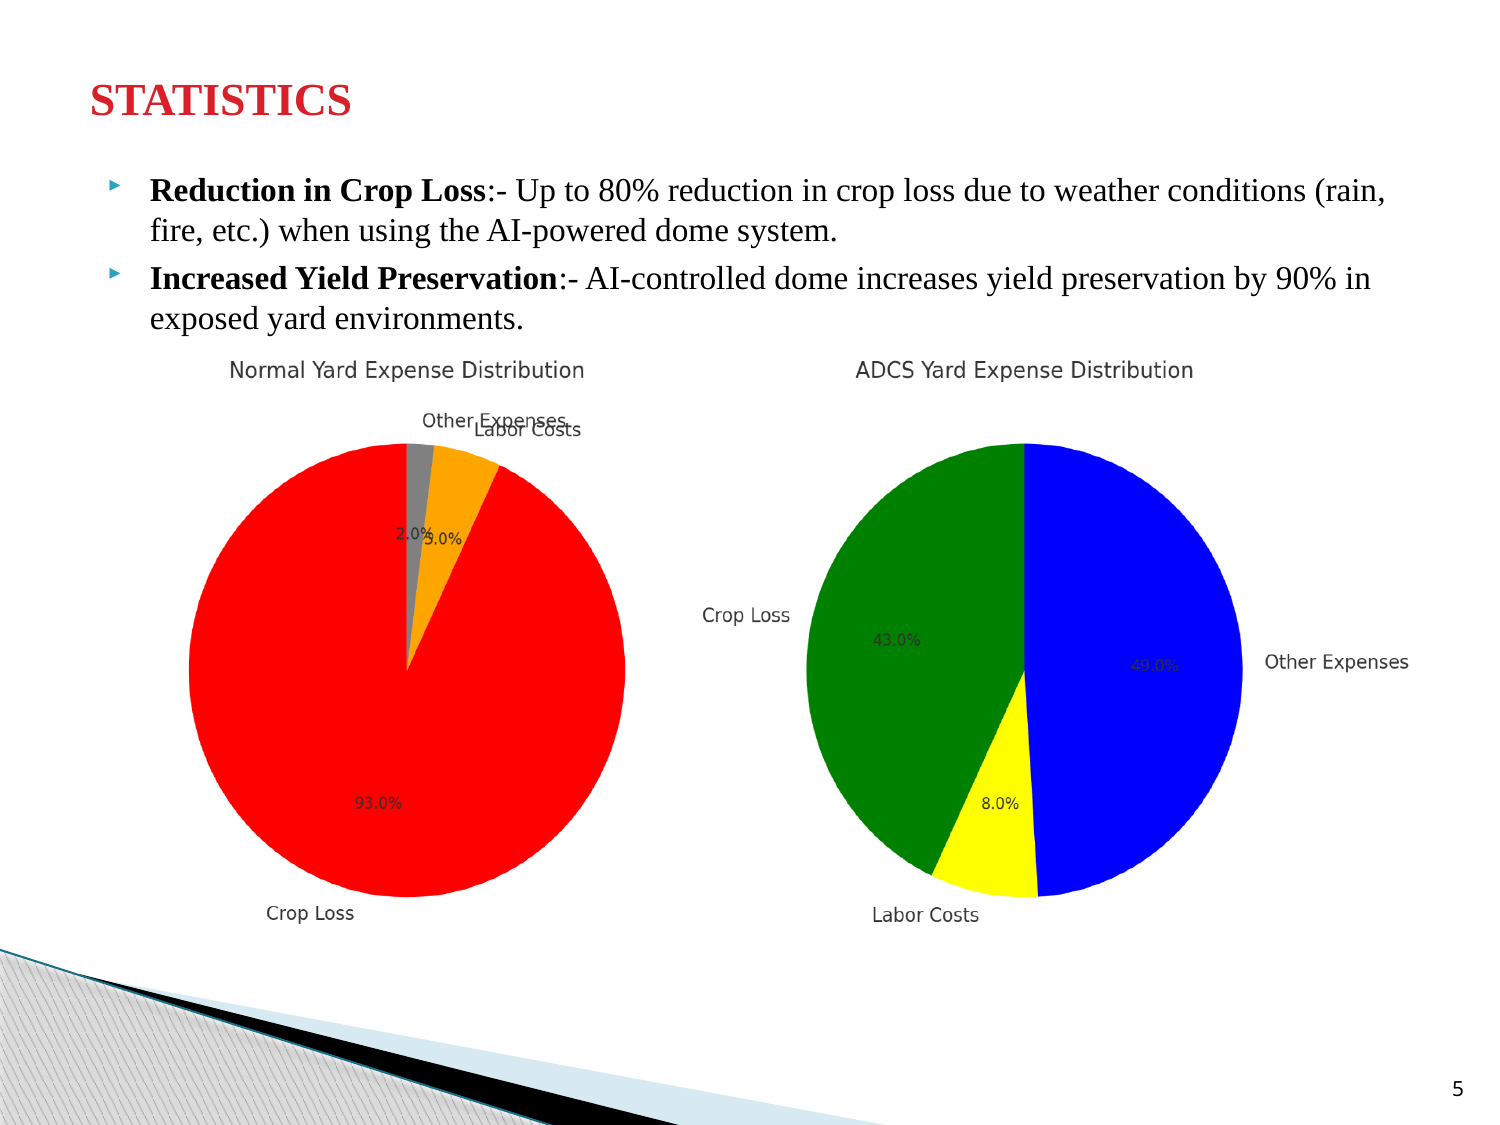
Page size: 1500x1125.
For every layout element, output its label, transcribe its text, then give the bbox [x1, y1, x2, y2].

slide_number 5 [1418, 1051, 1479, 1112]
list Reduction in Crop Loss:- Up to 80% reduction in crop loss due to weather conditions (rain, fire, etc.) when using the AI-powered dome system. Increased Yield Preservation:- AI-controlled dome increases yield preservation by 90% in exposed yard environments. [75, 160, 1425, 350]
picture [123, 349, 1419, 965]
title STATISTICS [75, 45, 1425, 149]
